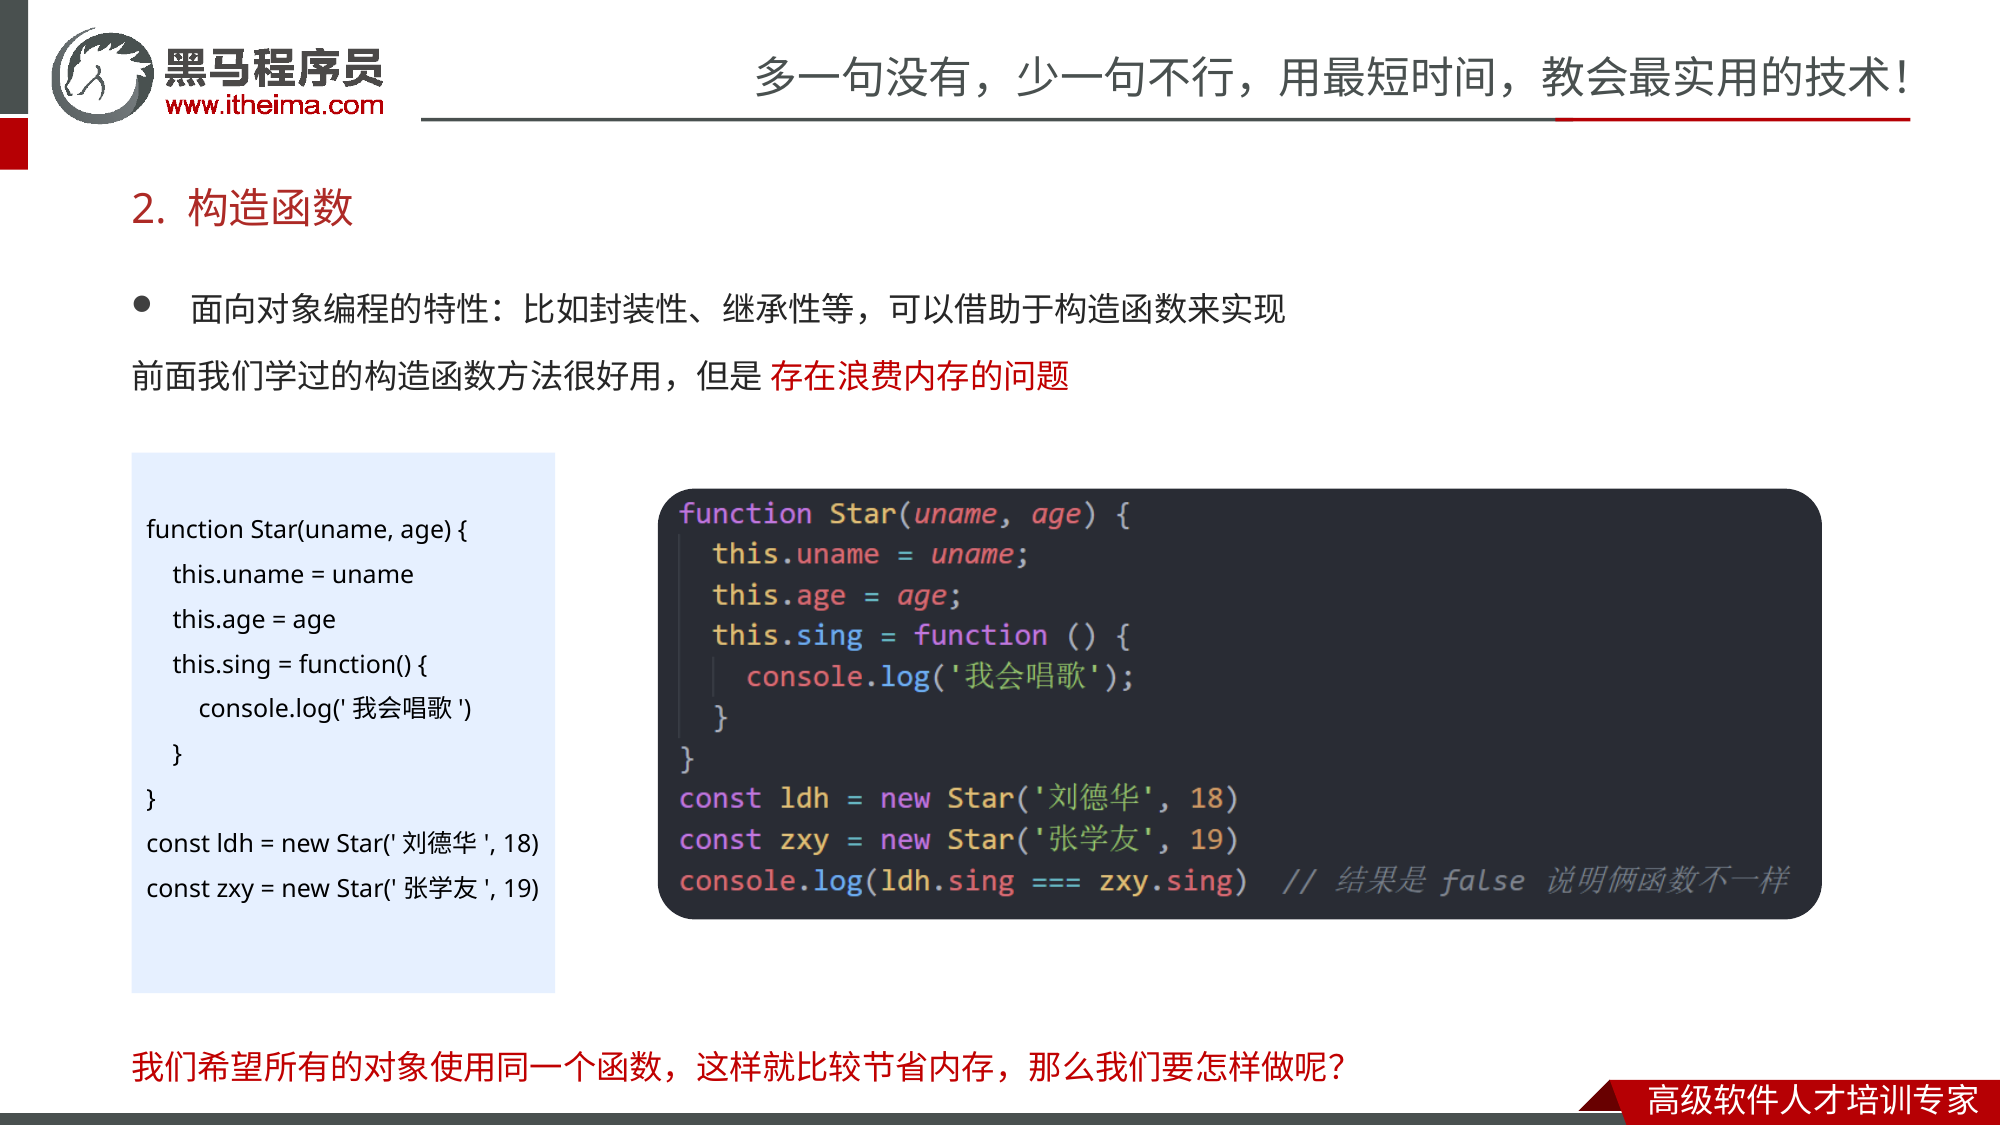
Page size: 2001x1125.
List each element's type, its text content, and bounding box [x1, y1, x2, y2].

title 2. 构造函数 [116, 164, 1880, 250]
text_box 我们希望所有的对象使用同一个函数，这样就比较节省内存，那么我们要怎样做呢？ [116, 1019, 1545, 1095]
list 面向对象编程的特性：比如封装性、继承性等，可以借助于构造函数来实现 前面我们学过的构造函数方法很好用，但是 存在浪费内存的问题 [116, 261, 1876, 1008]
picture [50, 26, 384, 125]
picture [657, 488, 1823, 920]
text_box function Star(uname, age) { this.uname = uname this.age = age this.sing = function() { console.log('我会唱歌') } } const ldh = new Star('刘德华', 18) const zxy = new Star('张学友', 19) [130, 450, 557, 995]
